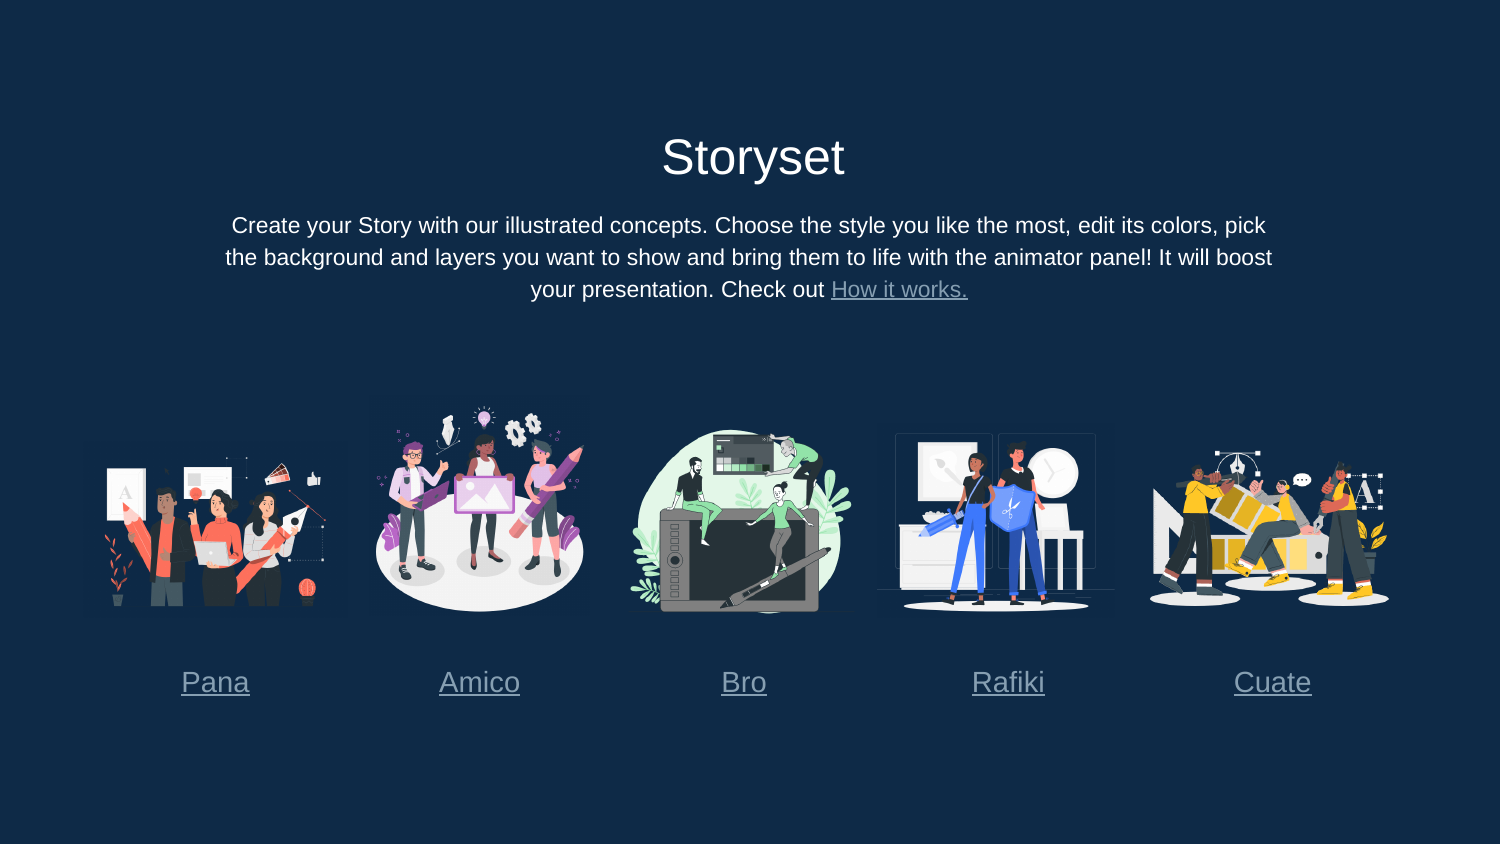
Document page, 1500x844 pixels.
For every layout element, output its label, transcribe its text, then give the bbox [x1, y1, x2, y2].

picture [876, 423, 1115, 618]
text_box Rafiki [904, 652, 1113, 705]
text_box Bro [639, 652, 849, 705]
text_box Cuate [1168, 652, 1377, 705]
text_box Amico [375, 652, 585, 705]
title Storyset [175, 109, 1332, 189]
picture [83, 440, 348, 618]
picture [618, 415, 857, 623]
list Create your Story with our illustrated concepts. Choose the style you like the most, edit its colors, pick the background and layers you want to show and bring them to life with the animator panel! It will boost your presentation. Check out How it works. [205, 191, 1294, 245]
picture [1121, 413, 1417, 622]
picture [369, 395, 590, 616]
text_box Pana [111, 652, 320, 705]
